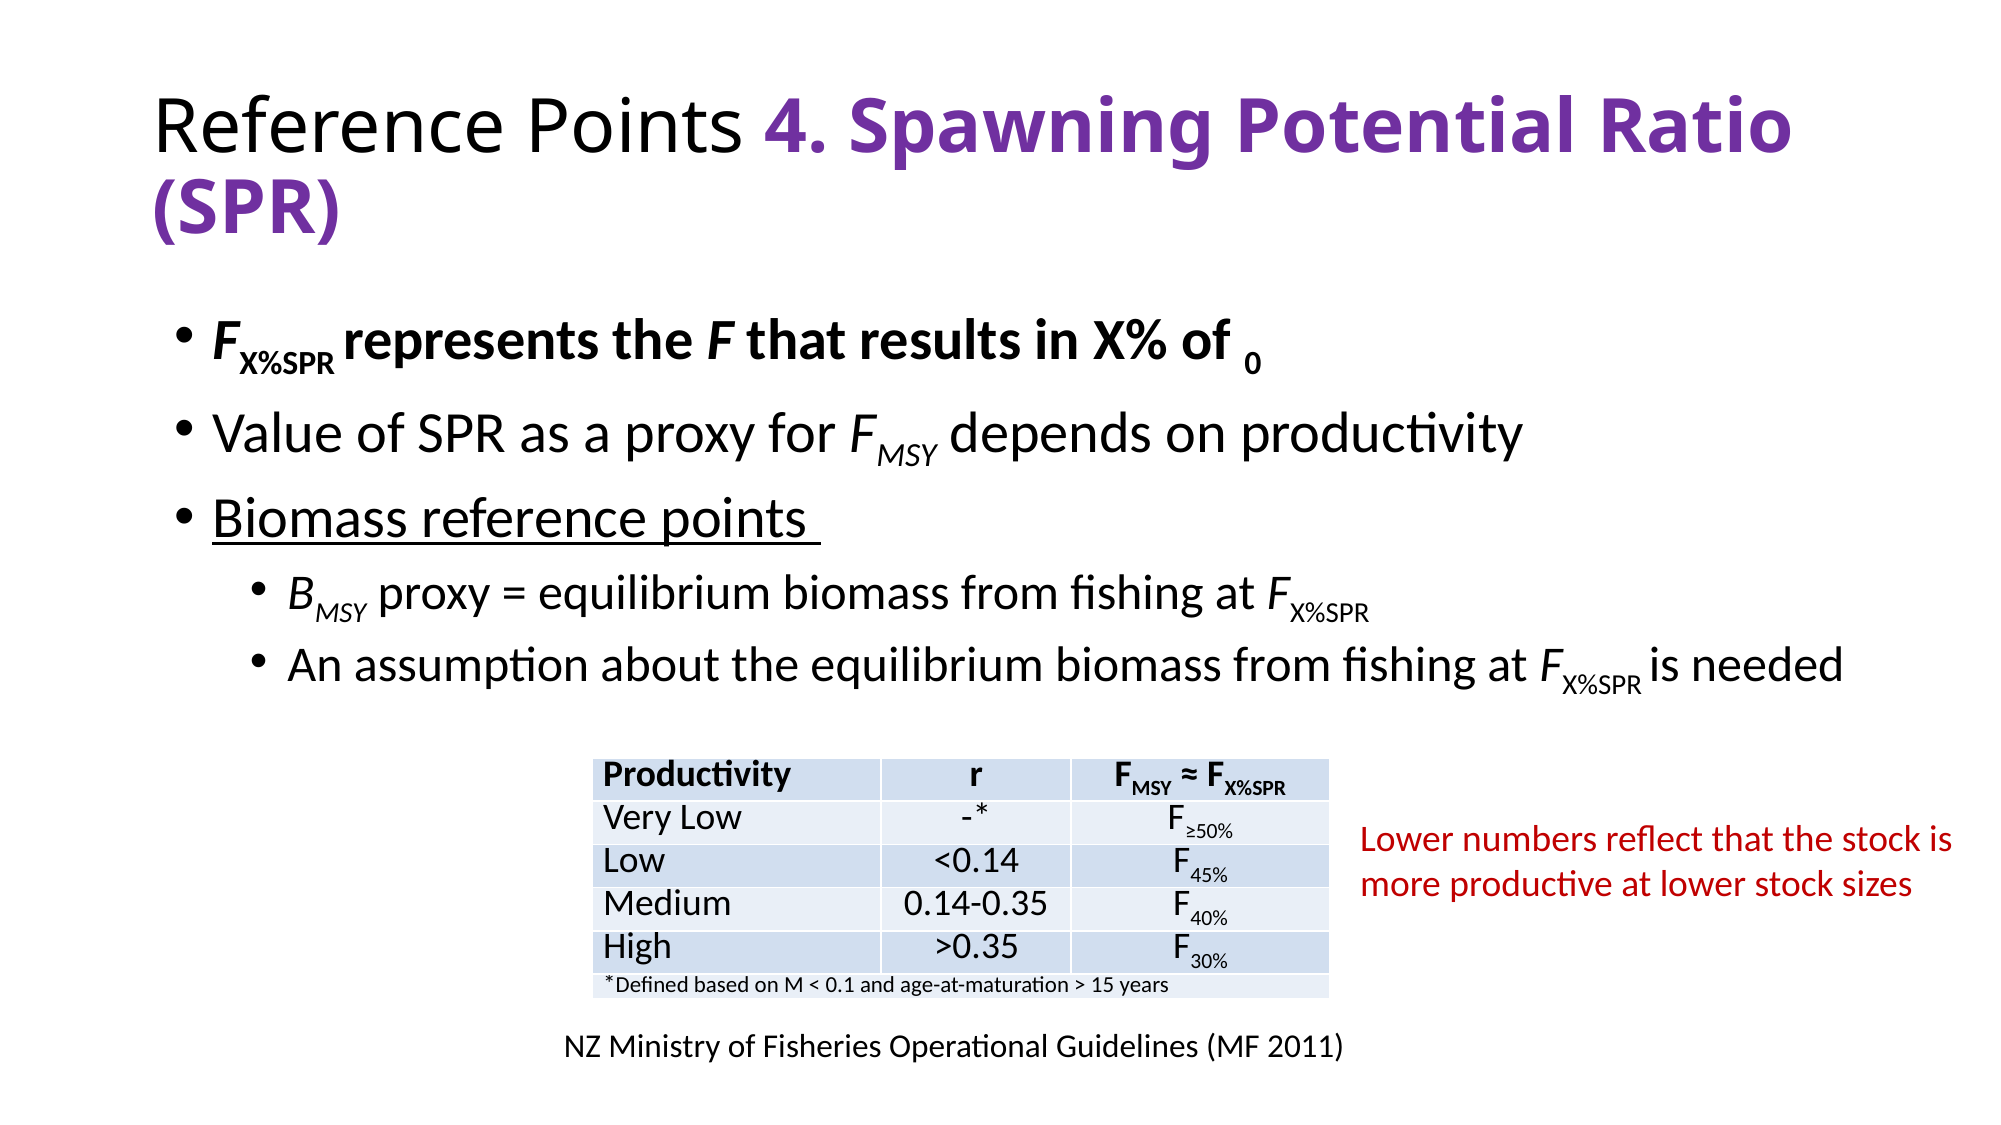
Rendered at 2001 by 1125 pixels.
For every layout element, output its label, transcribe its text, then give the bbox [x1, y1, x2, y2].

table_cell 0.14-0.35 [882, 888, 1070, 930]
table_header r [882, 759, 1070, 800]
title Reference Points 4. Spawning Potential Ratio (SPR) [137, 59, 1863, 278]
table_cell F30% [1072, 932, 1329, 973]
table_header Productivity [593, 759, 880, 800]
table_cell -* [882, 802, 1070, 844]
table_cell >0.35 [882, 932, 1070, 973]
table_cell F45% [1072, 845, 1329, 887]
table_cell Low [593, 845, 880, 887]
text_box Lower numbers reflect that the stock is more productive at lower stock sizes [1345, 806, 1990, 912]
table_cell F40% [1072, 888, 1329, 930]
table_cell Medium [593, 888, 880, 930]
table_cell F≥50% [1072, 802, 1329, 844]
table_cell <0.14 [882, 845, 1070, 887]
table_cell High [593, 932, 880, 973]
text_box NZ Ministry of Fisheries Operational Guidelines (MF 2011) [548, 1026, 1373, 1079]
table_cell Very Low [593, 802, 880, 844]
table_cell *Defined based on M < 0.1 and age-at-maturation > 15 years [593, 975, 1329, 998]
table_header FMSY ≈ FX%SPR [1072, 759, 1329, 800]
